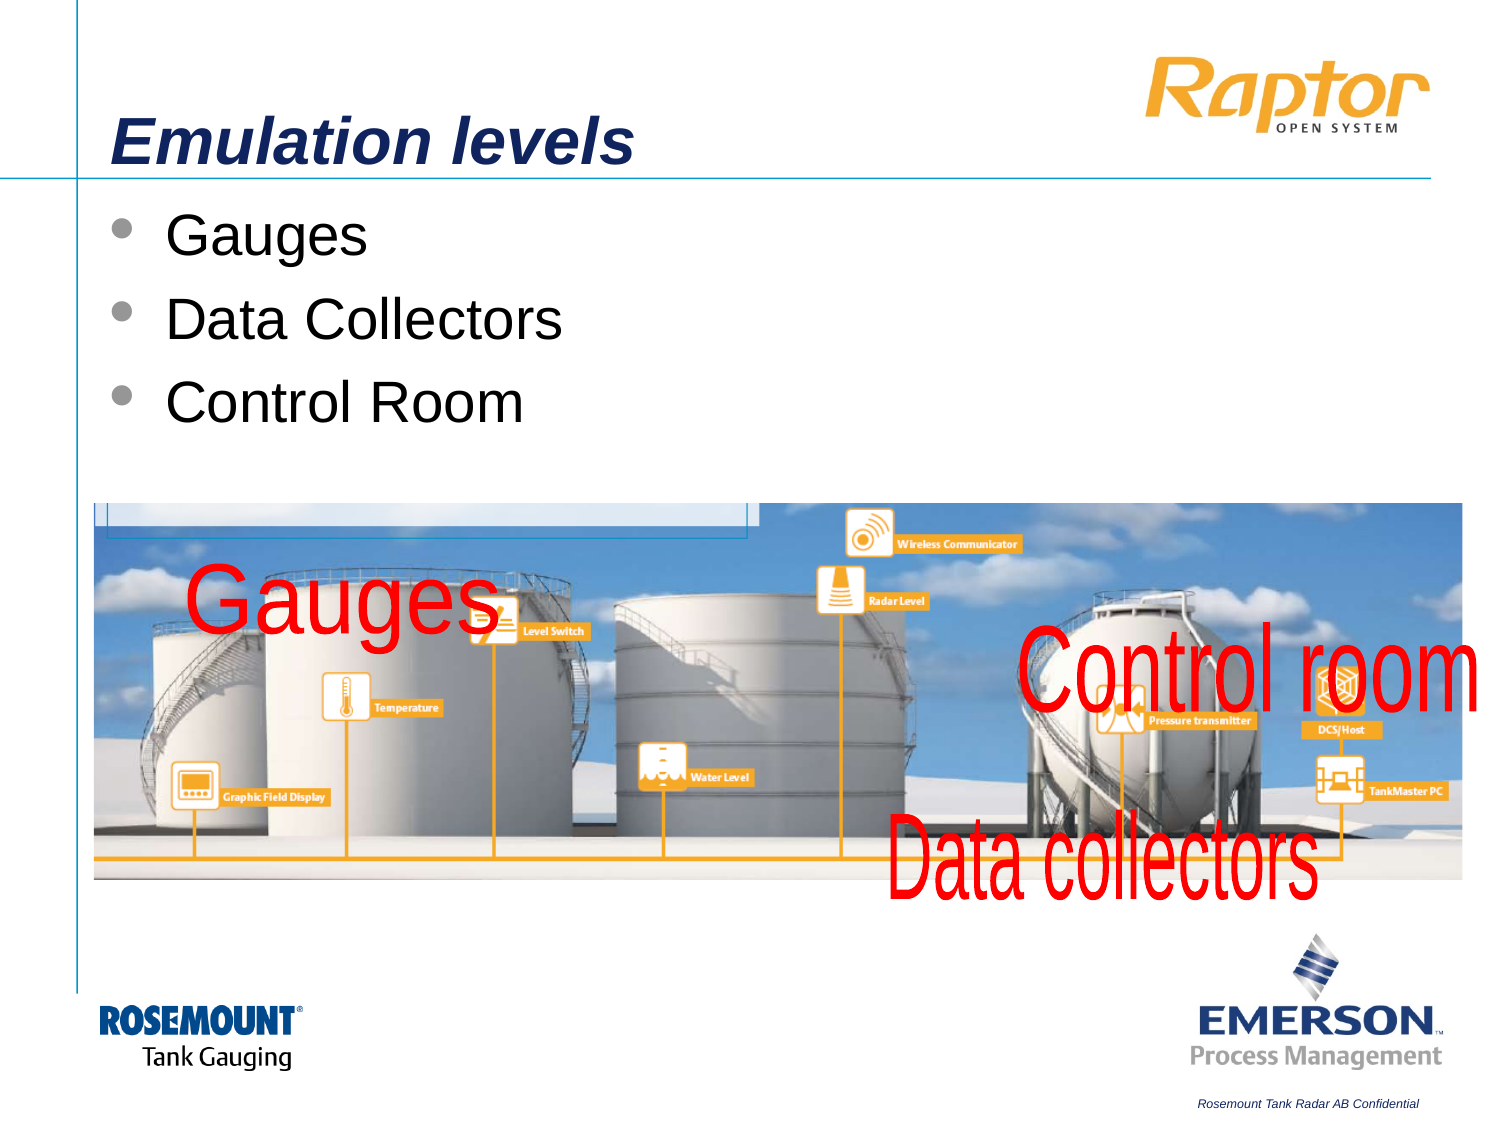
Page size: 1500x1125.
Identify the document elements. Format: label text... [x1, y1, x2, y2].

picture [93, 503, 1463, 881]
picture [1173, 944, 1461, 1098]
picture [100, 1005, 303, 1071]
list Gauges Data Collectors Control Room [93, 197, 1463, 503]
list Gauges Data Collectors Control Room [93, 886, 1463, 944]
title Emulation levels [95, 66, 1342, 186]
picture [1139, 54, 1436, 135]
